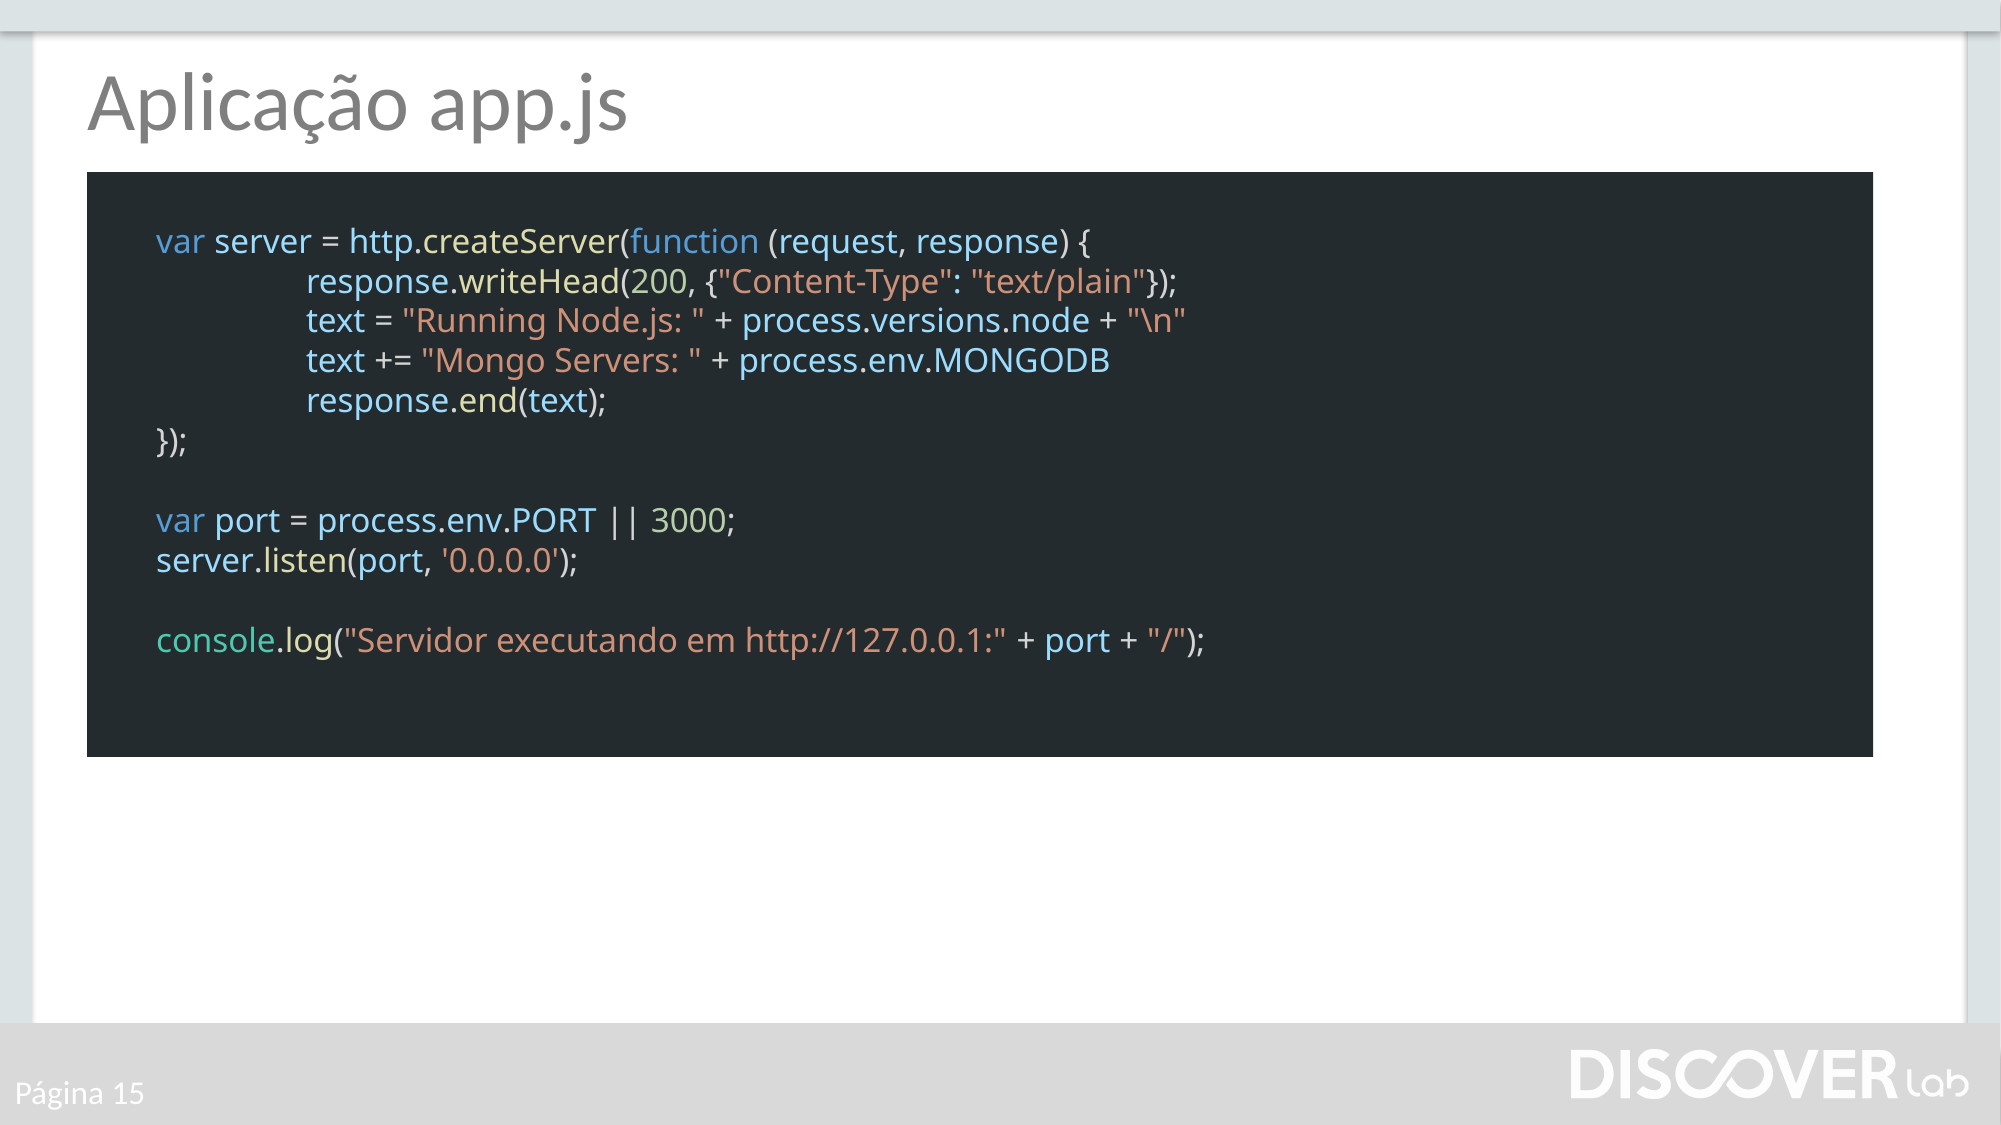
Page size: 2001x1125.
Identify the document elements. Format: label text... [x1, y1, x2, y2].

text_box var server = http.createServer(function (request, response) { response.writeHead(200, {"Content-Type": "text/plain"}); text = "Running Node.js: " + process.versions.node + "\n" text += "Mongo Servers: " + process.env.MONGODB response.end(text); }); var port = process.env.PORT || 3000; server.listen(port, '0.0.0.0'); console.log("Servidor executando em http://127.0.0.1:" + port + "/"); [141, 212, 1828, 667]
text_box [85, 170, 1875, 759]
picture [1571, 1049, 1974, 1099]
title Aplicação app.js [87, 66, 1913, 213]
